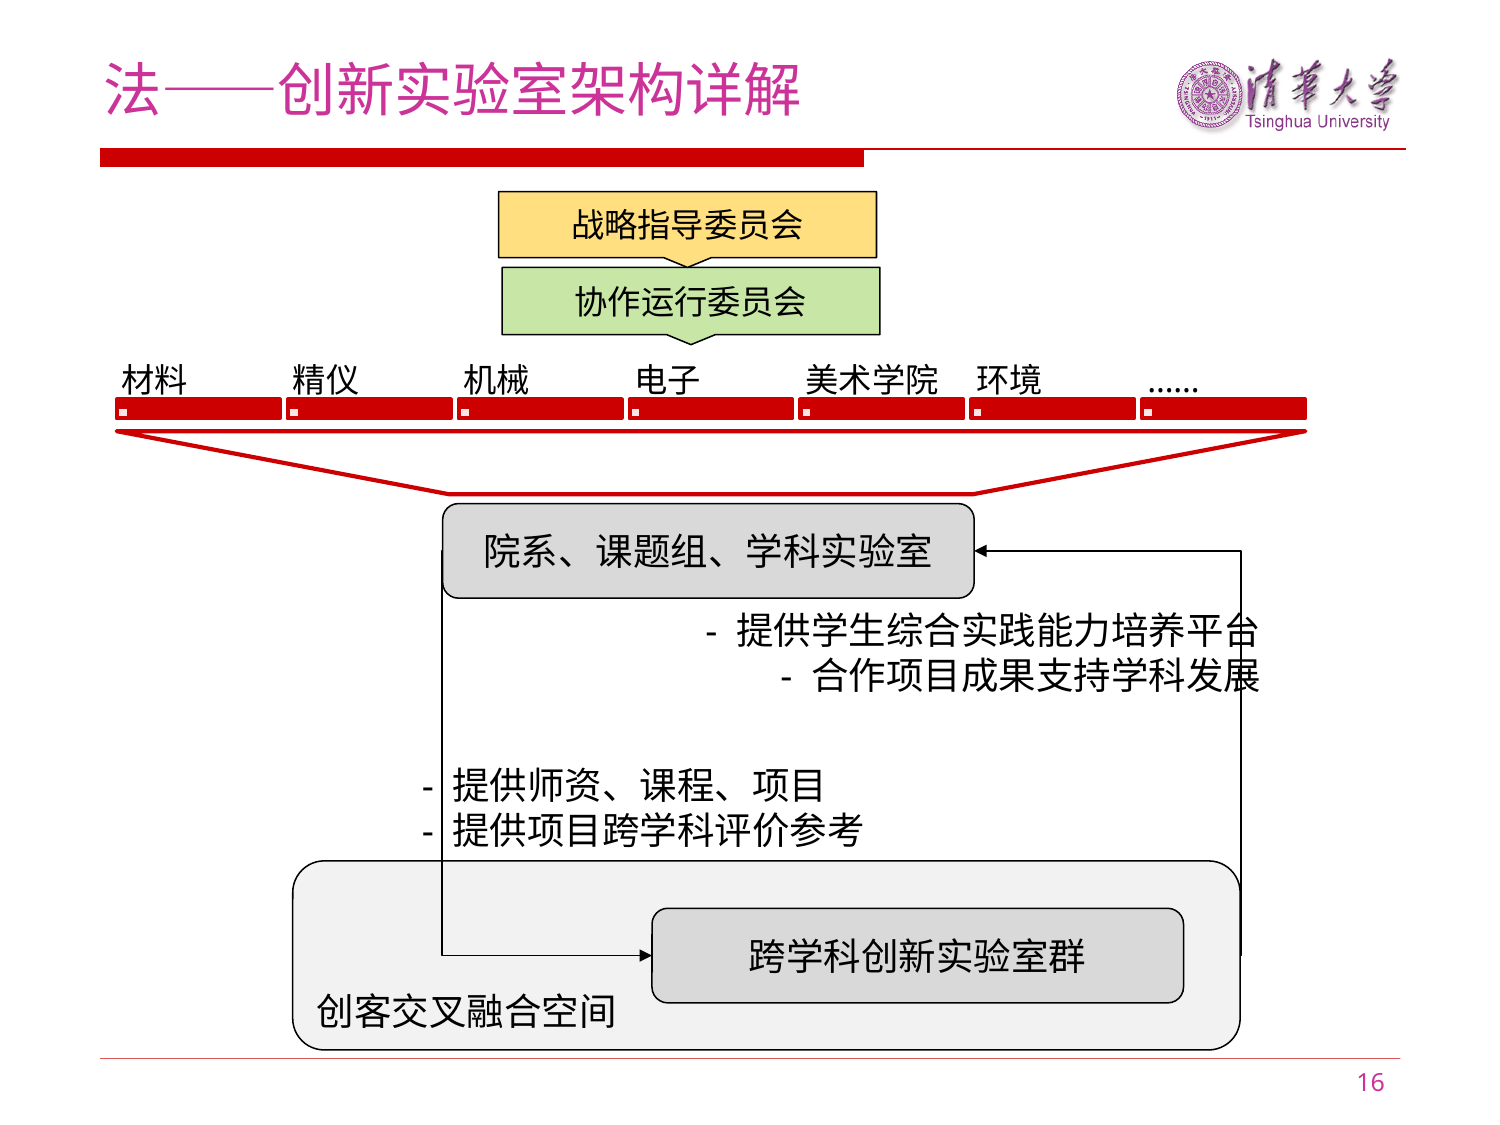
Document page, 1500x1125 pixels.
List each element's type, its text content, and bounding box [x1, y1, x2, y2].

picture [1175, 54, 1400, 135]
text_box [116, 364, 1306, 1032]
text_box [292, 503, 1277, 1051]
text_box 法——创新实验室架构详解 [88, 42, 1129, 131]
text_box 战略指导委员会 [498, 191, 877, 268]
slide_number 16 [1074, 1058, 1401, 1103]
text_box 协作运行委员会 [502, 267, 880, 345]
